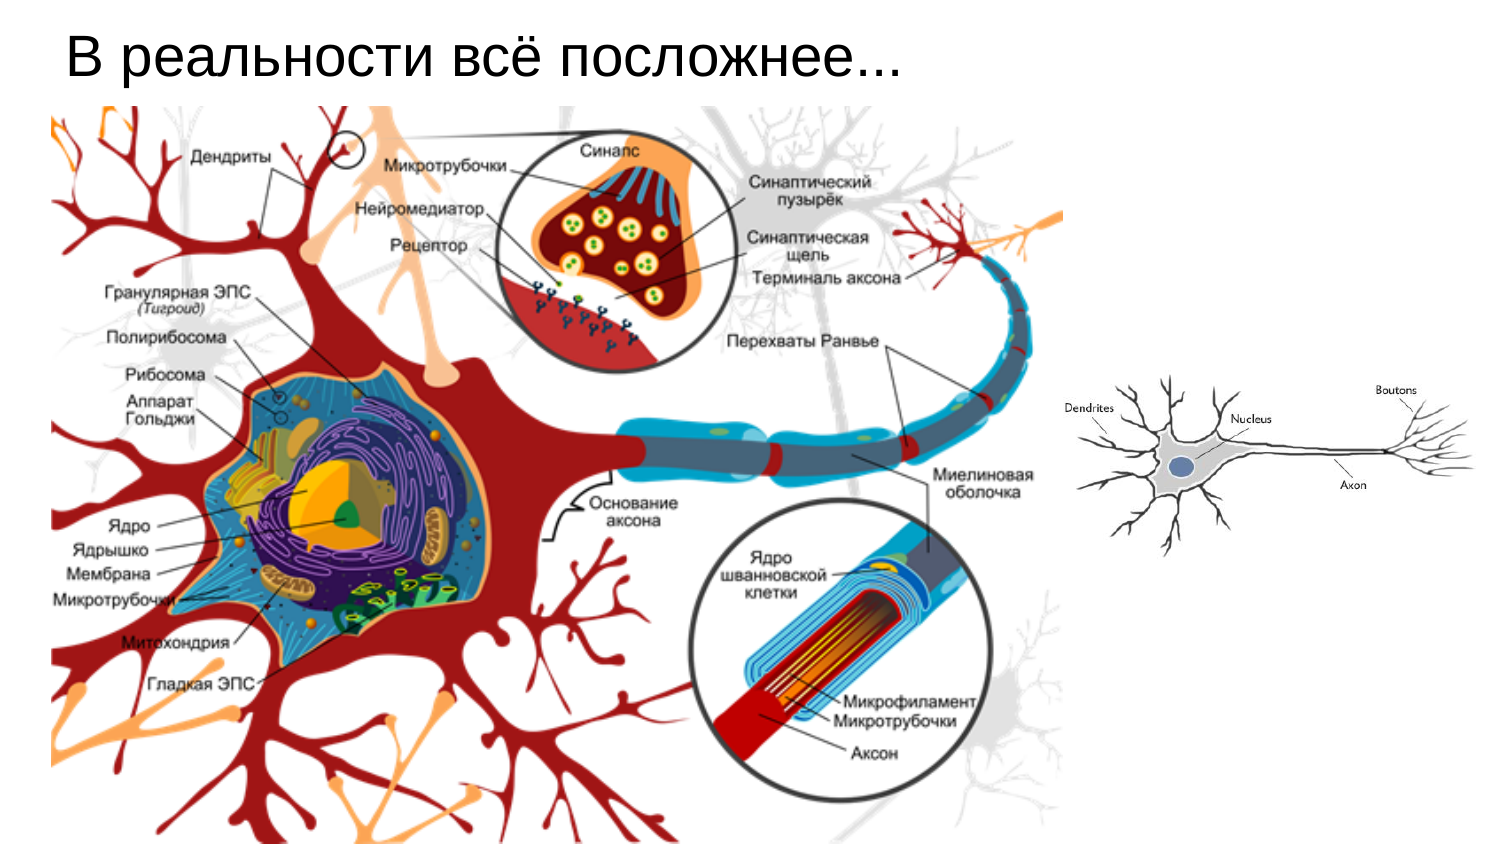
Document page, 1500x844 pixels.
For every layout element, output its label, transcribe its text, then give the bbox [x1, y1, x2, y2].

picture [50, 106, 1489, 844]
title В реальности всё посложнее... [51, 0, 1449, 107]
